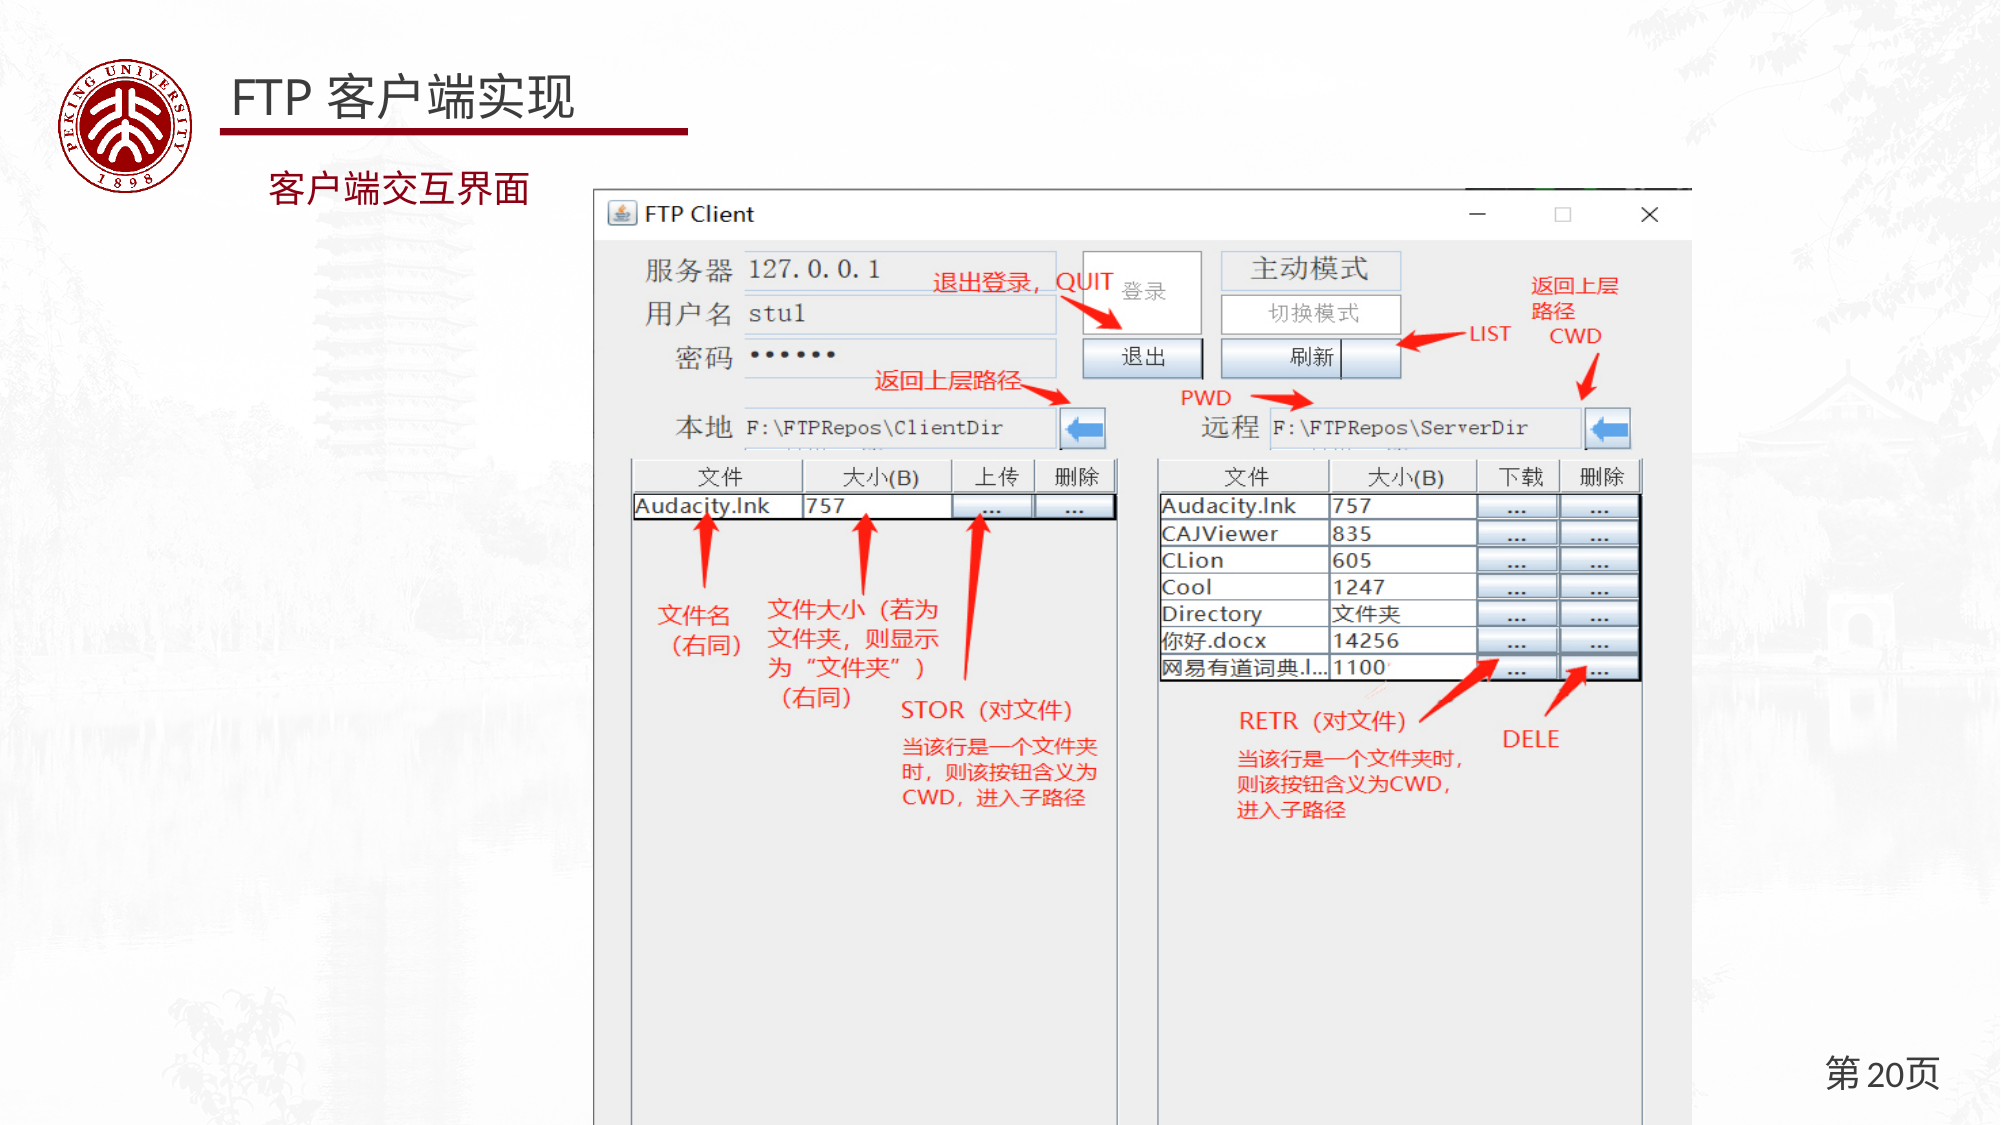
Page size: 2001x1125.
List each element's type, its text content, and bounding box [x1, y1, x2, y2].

picture [0, 0, 2001, 1125]
slide_number 20 [1767, 1042, 2000, 1103]
text_box FTP客户端实现 [202, 58, 1280, 134]
text_box [219, 127, 689, 137]
text_box 客户端交互界面 [254, 157, 1256, 218]
